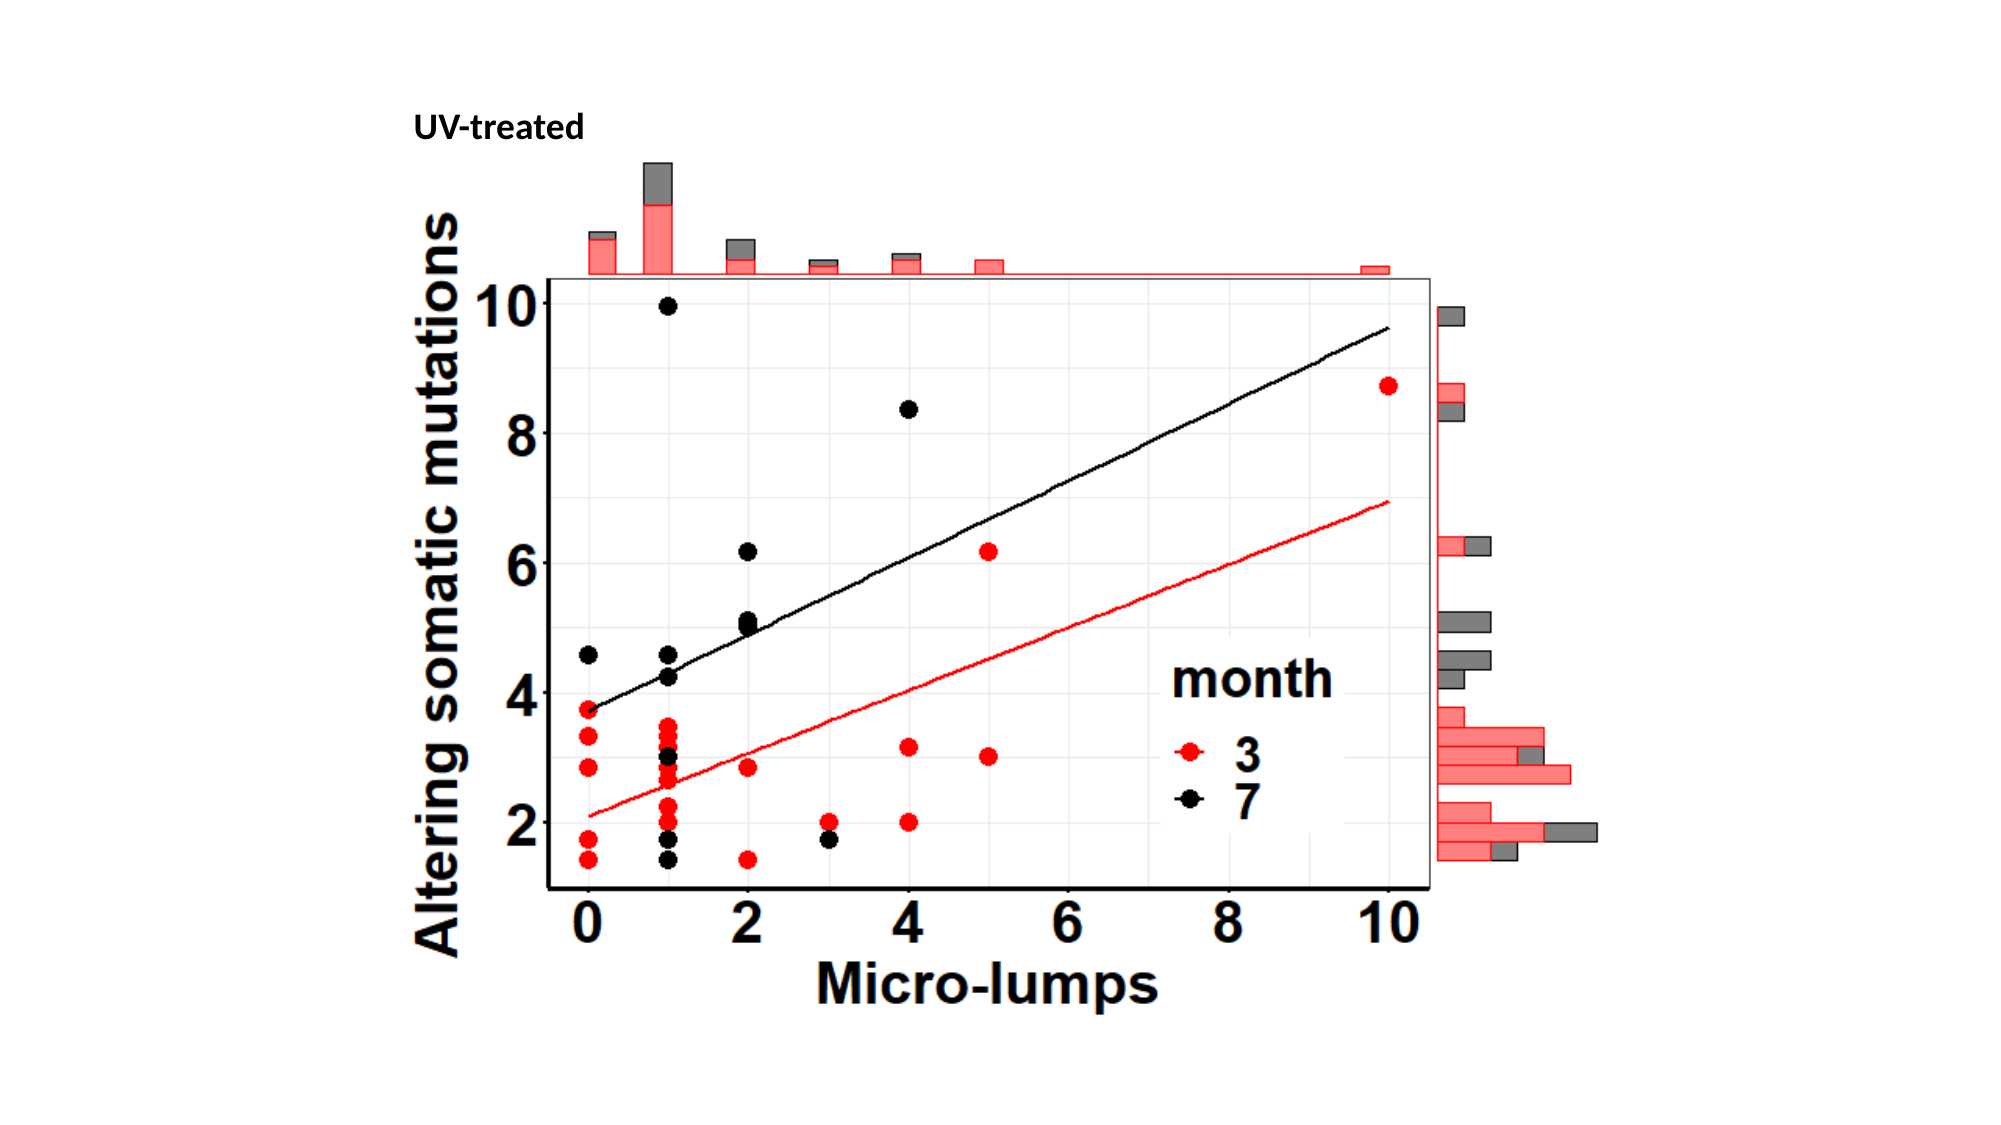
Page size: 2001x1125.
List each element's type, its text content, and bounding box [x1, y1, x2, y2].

picture [398, 158, 1606, 1029]
text_box UV-treated [399, 94, 641, 155]
